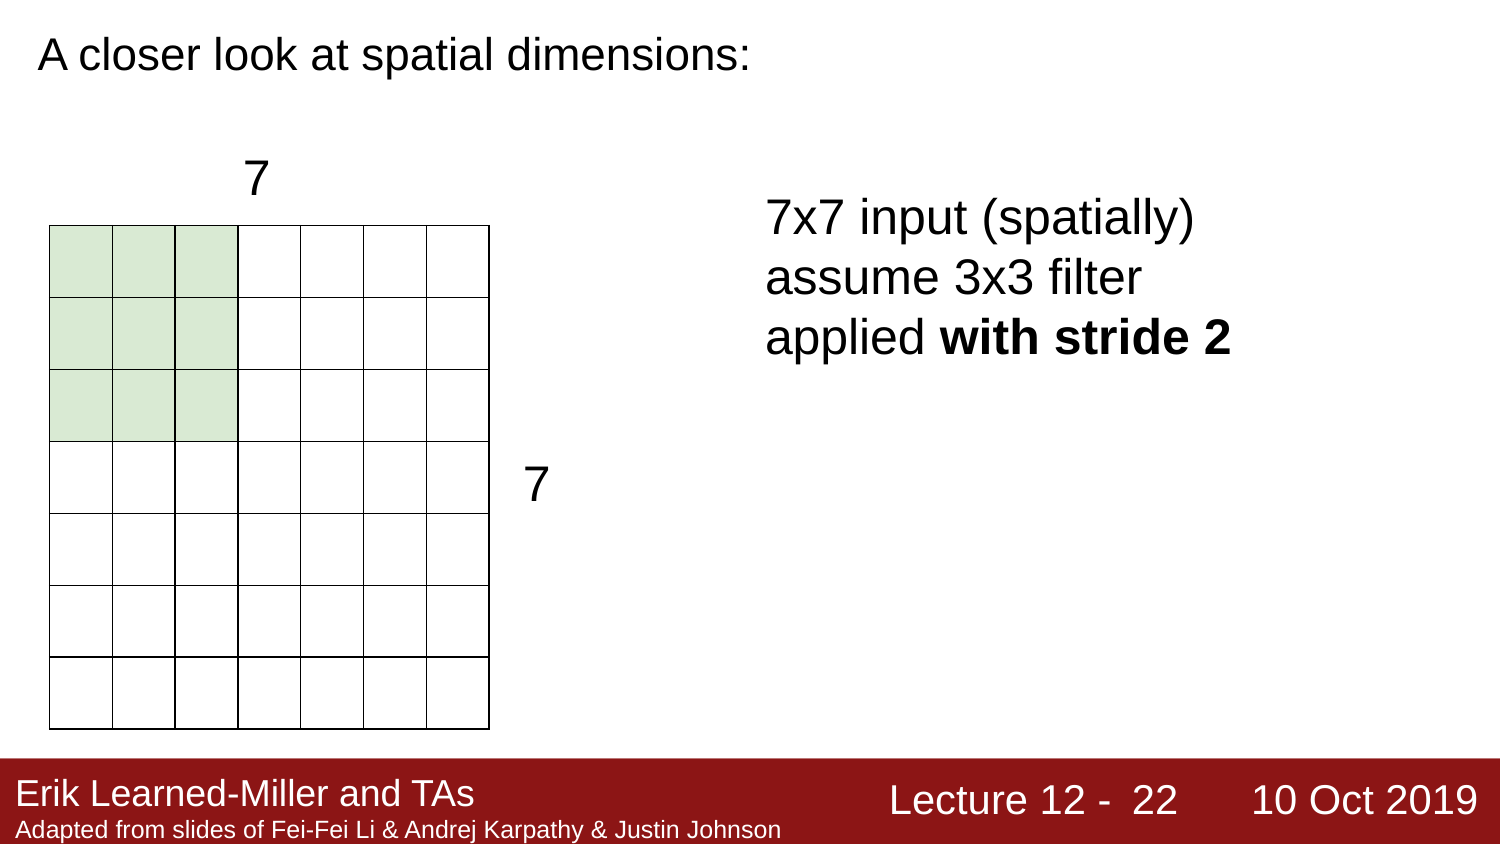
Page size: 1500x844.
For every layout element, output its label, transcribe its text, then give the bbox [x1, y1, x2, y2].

table_cell [113, 514, 174, 585]
table_cell [239, 442, 300, 513]
text_box 7 [507, 436, 605, 484]
table_cell [239, 658, 300, 728]
table_cell [301, 586, 363, 656]
table_cell [113, 442, 174, 513]
table_cell [50, 298, 112, 369]
table_header [50, 226, 112, 297]
table_cell [176, 514, 237, 585]
table_cell [239, 370, 300, 441]
table_header [427, 226, 488, 297]
table_cell [427, 658, 488, 728]
table_cell [301, 298, 363, 369]
table_cell [364, 370, 426, 441]
table_cell [50, 442, 112, 513]
table_cell [50, 370, 112, 441]
table_header [239, 226, 300, 297]
table_cell [364, 586, 426, 656]
table_cell [176, 442, 237, 513]
table_cell [113, 658, 174, 728]
table_header [113, 226, 174, 297]
text_box 7x7 input (spatially) assume 3x3 filter applied with stride 2 [750, 169, 1500, 472]
table_cell [176, 370, 237, 441]
table_cell [427, 298, 488, 369]
table_header [176, 226, 237, 297]
table_cell [301, 442, 363, 513]
table_cell [364, 442, 426, 513]
table_cell [364, 514, 426, 585]
table_cell [427, 514, 488, 585]
text_box A closer look at spatial dimensions: [22, 9, 1397, 110]
table_cell [239, 514, 300, 585]
table_header [364, 226, 426, 297]
text_box 7 [228, 130, 318, 206]
table_cell [176, 298, 237, 369]
table_cell [427, 586, 488, 656]
table_header [301, 226, 363, 297]
table_cell [176, 586, 237, 656]
table_cell [427, 370, 488, 441]
table_cell [301, 370, 363, 441]
table_cell [113, 586, 174, 656]
table_cell [239, 586, 300, 656]
table_cell [301, 658, 363, 728]
table_cell [50, 586, 112, 656]
table_cell [113, 298, 174, 369]
table_cell [427, 442, 488, 513]
table_cell [301, 514, 363, 585]
table_cell [50, 658, 112, 728]
table_cell [239, 298, 300, 369]
table_cell [176, 658, 237, 728]
table_cell [364, 658, 426, 728]
slide_number ‹#› [1116, 765, 1243, 831]
table_cell [364, 298, 426, 369]
table_cell [50, 514, 112, 585]
table_cell [113, 370, 174, 441]
